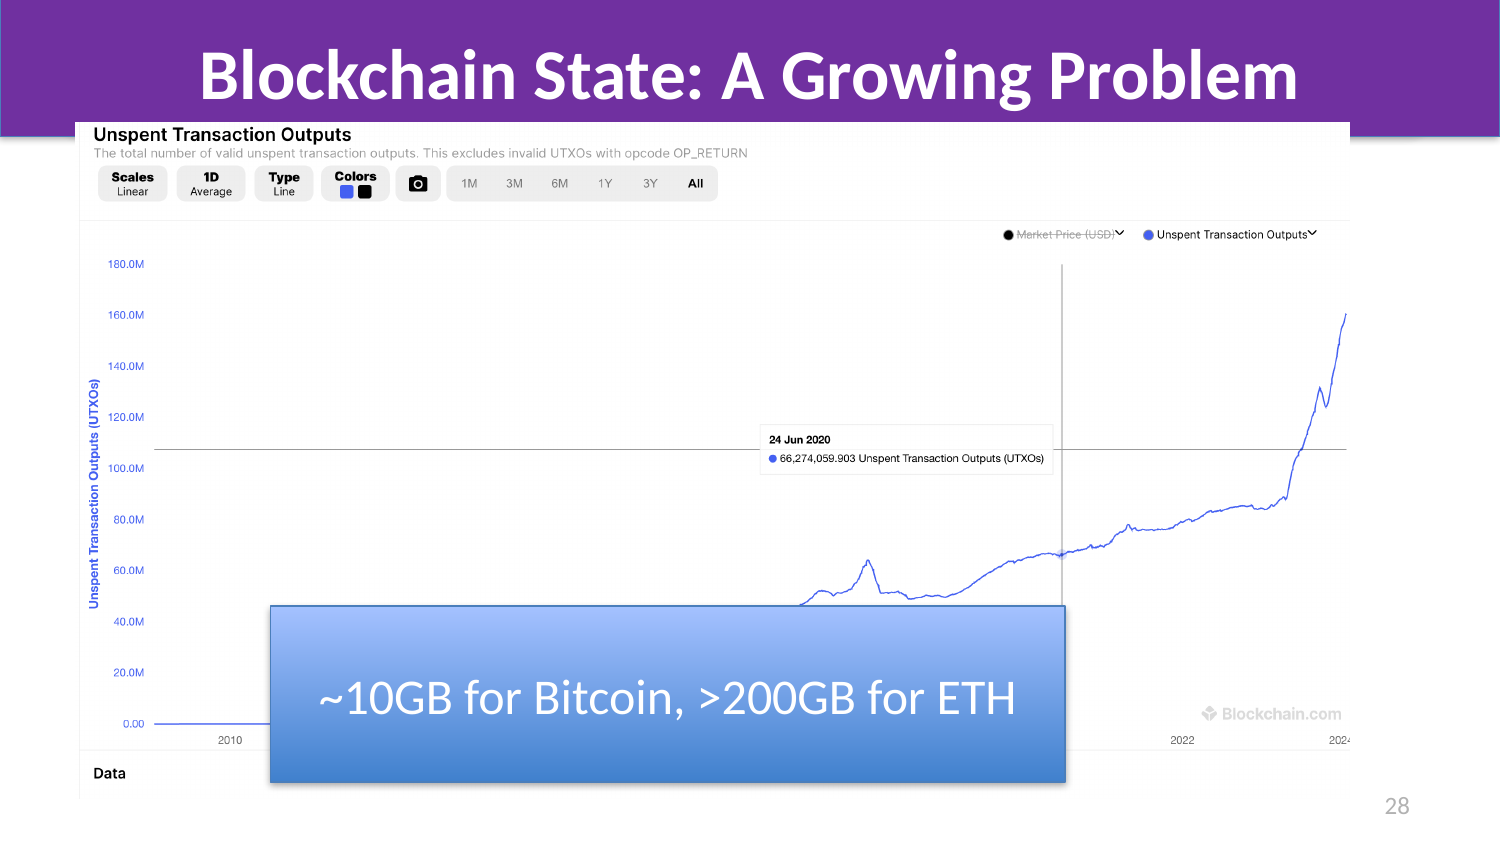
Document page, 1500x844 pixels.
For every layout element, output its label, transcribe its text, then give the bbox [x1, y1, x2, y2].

title Blockchain State: A Growing Problem [75, 20, 1425, 123]
slide_number 28 [1074, 782, 1425, 827]
picture [74, 122, 1351, 799]
